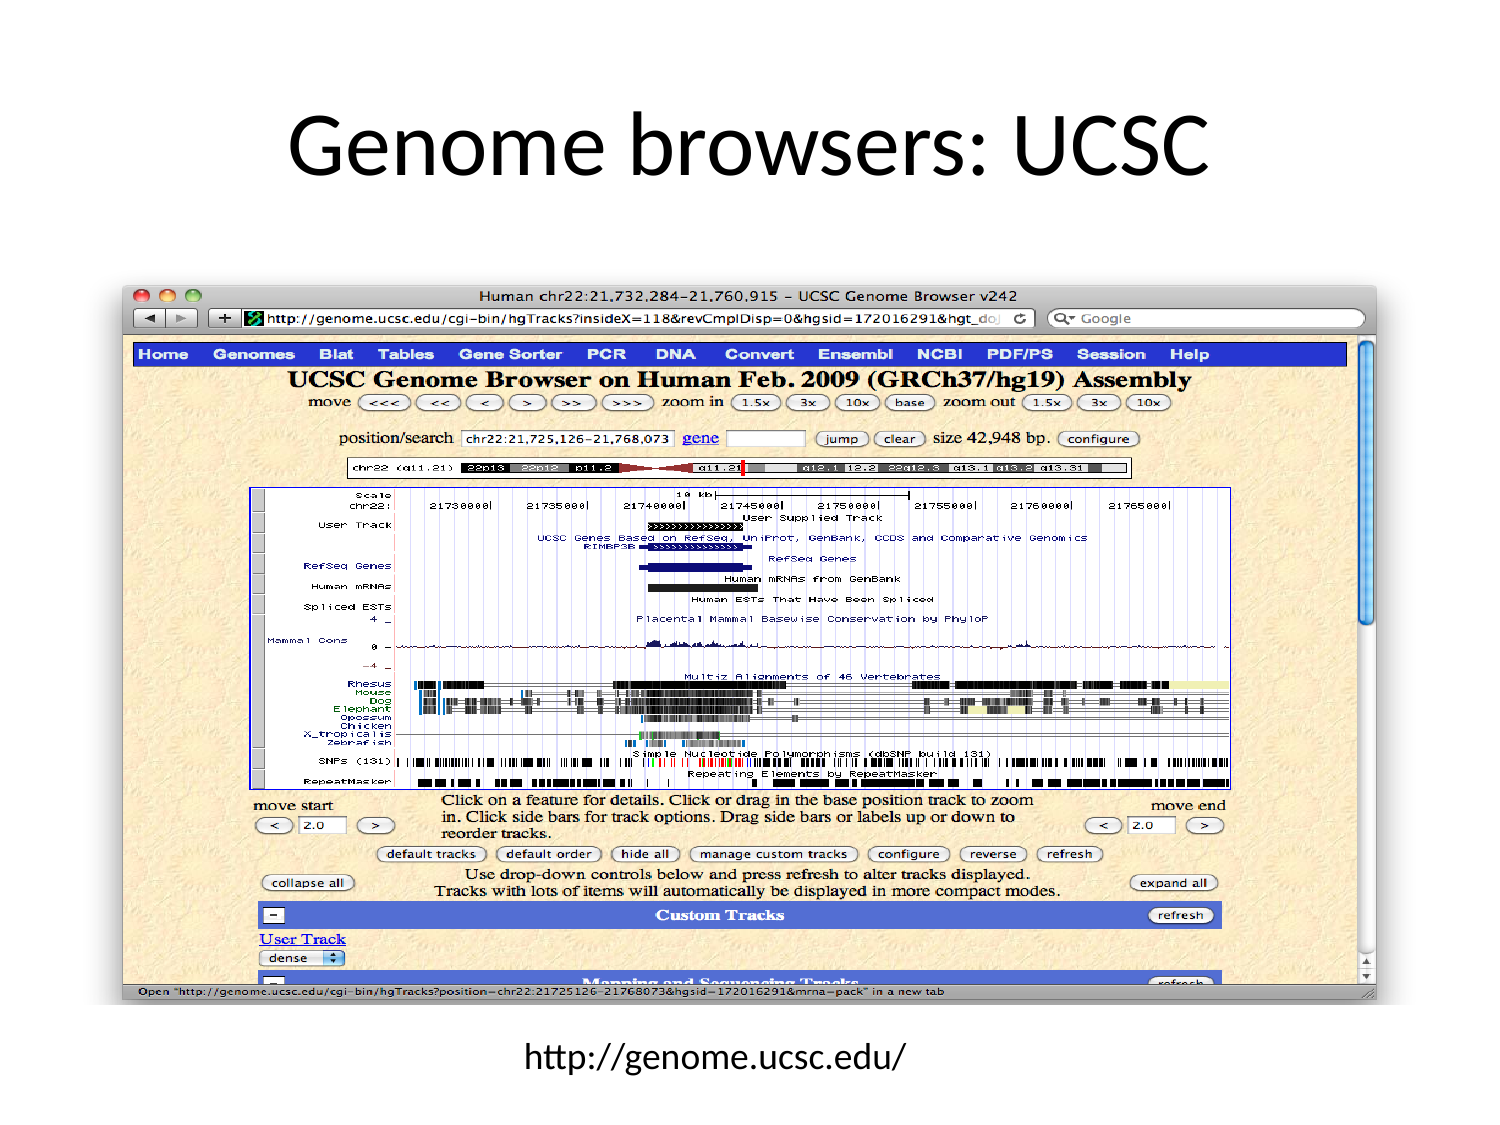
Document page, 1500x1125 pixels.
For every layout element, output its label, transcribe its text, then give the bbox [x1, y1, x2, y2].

picture [74, 262, 1426, 1005]
text_box Genome browsers: UCSC [74, 45, 1425, 233]
text_box http://genome.ucsc.edu/ [509, 1024, 999, 1085]
